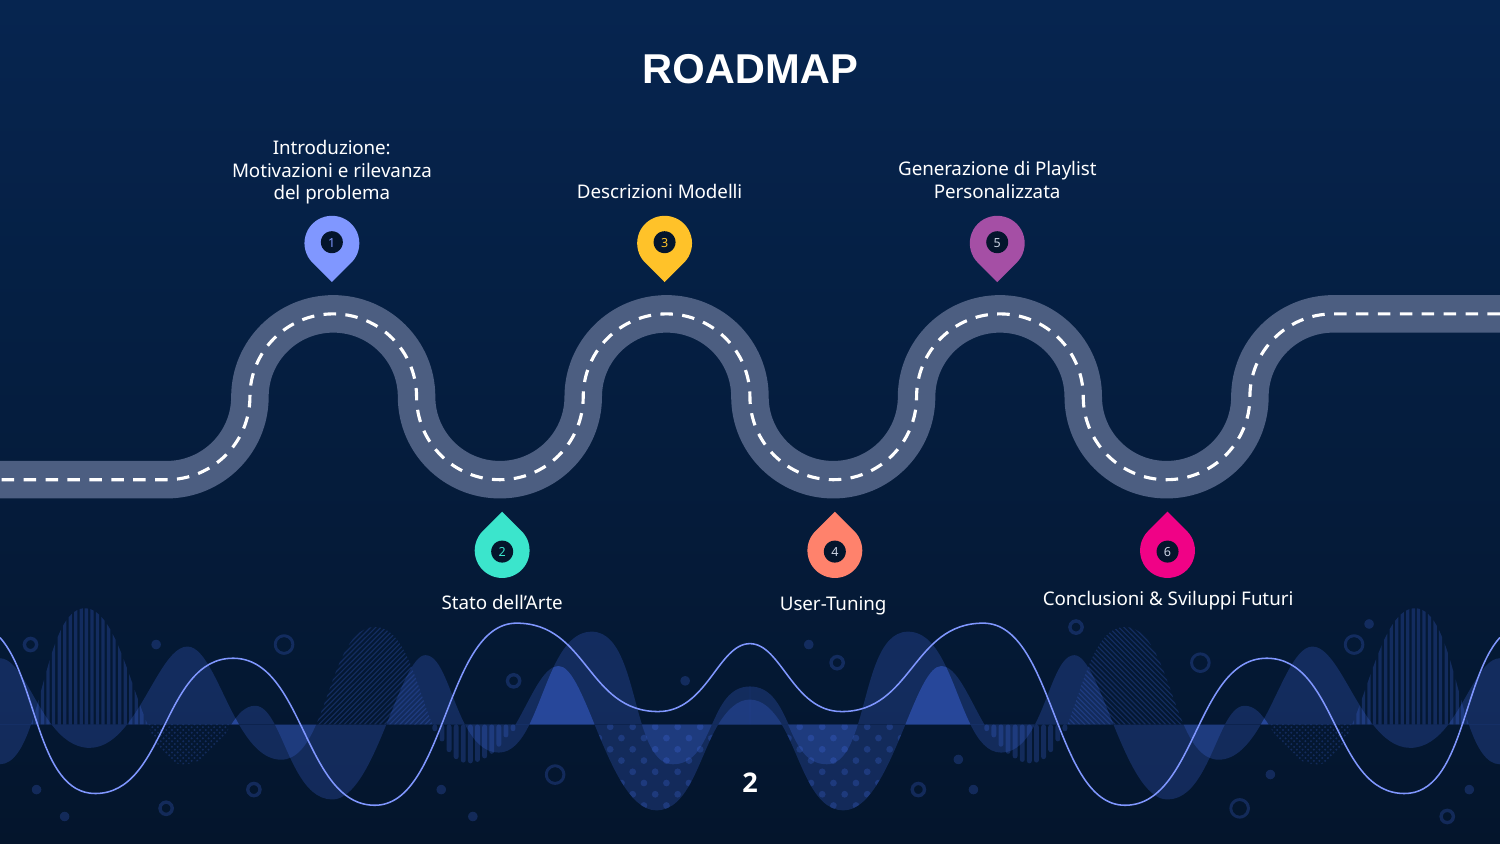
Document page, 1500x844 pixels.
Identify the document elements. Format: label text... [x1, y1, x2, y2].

text_box Generazione di Playlist Personalizzata [891, 114, 1103, 203]
text_box Conclusioni & Sviluppi Futuri [1038, 587, 1298, 675]
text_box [292, 204, 371, 283]
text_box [958, 204, 1037, 283]
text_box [625, 204, 704, 283]
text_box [795, 511, 874, 590]
text_box [0, 313, 1500, 480]
slide_number 2 [705, 724, 795, 844]
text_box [463, 511, 542, 590]
text_box Stato dell’Arte [362, 590, 642, 679]
title ROADMAP [203, 27, 1297, 93]
text_box Descrizioni Modelli [553, 114, 765, 203]
text_box User-Tuning [725, 591, 941, 680]
text_box Introduzione: Motivazioni e rilevanza del problema [226, 115, 438, 204]
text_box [1128, 511, 1207, 590]
